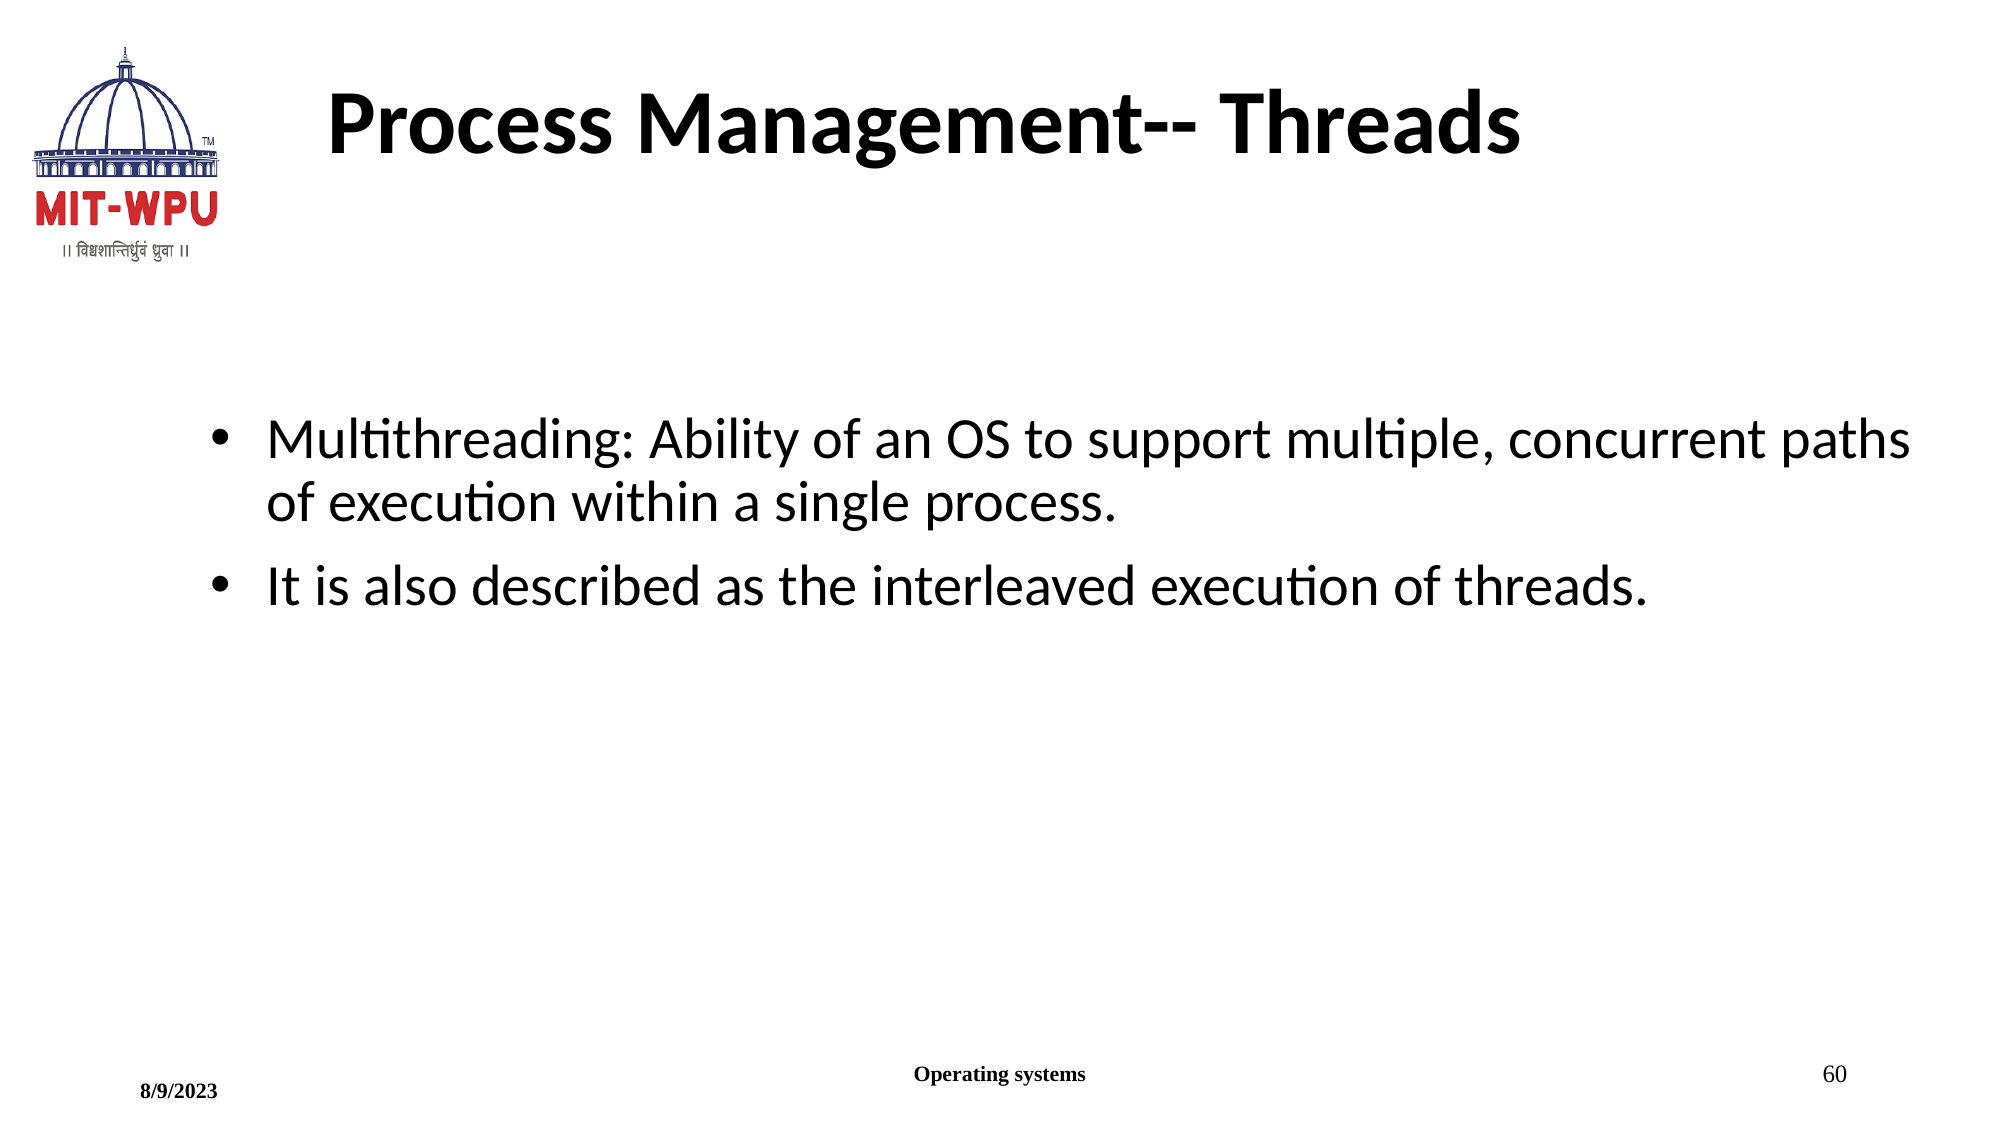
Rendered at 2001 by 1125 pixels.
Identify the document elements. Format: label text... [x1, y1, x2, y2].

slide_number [125, 1059, 575, 1120]
picture [31, 46, 241, 263]
footer Operating systems [662, 1042, 1338, 1103]
title Process Management-- Threads [291, 47, 1830, 201]
list Multithreading: Ability of an OS to support multiple, concurrent paths of execution within a single process. It is also described as the interleaved execution of threads. [176, 309, 1939, 1030]
slide_number 60 [1412, 1042, 1863, 1103]
